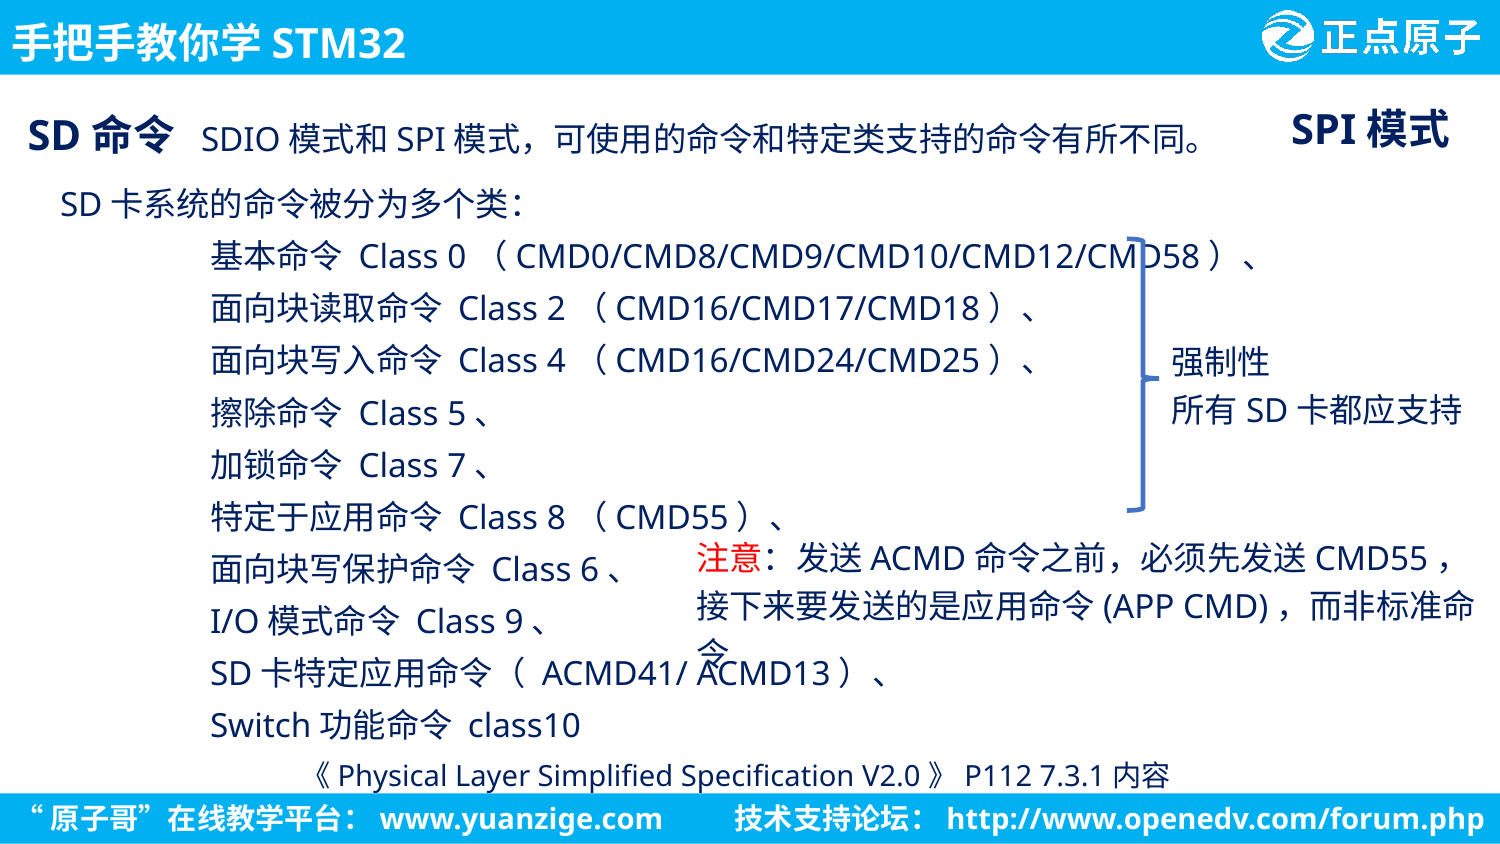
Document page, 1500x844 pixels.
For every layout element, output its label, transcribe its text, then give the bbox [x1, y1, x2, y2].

text_box 技术支持论坛：http://www.openedv.com/forum.php [560, 793, 1500, 843]
picture [1431, 45, 1438, 51]
picture [1276, 45, 1301, 53]
picture [1368, 19, 1396, 42]
text_box SD卡系统的命令被分为多个类： 基本命令 Class 0（CMD0/CMD8/CMD9/CMD10/CMD12/CMD58）、 面向块读取命令 Class 2（CMD16/CMD17/CMD18）、 面向块写入命令 Class 4（CMD16/CMD24/CMD25）、 擦除命令 Class 5、 加锁命令 Class 7、 特定于应用命令 Class 8（CMD55）、 面向块写保护命令 Class 6、 I/O模式命令 Class 9、 SD卡特定应用命令（ ACMD41/ ACMD13）、 Switch功能命令 class10 [52, 167, 1500, 748]
picture [1446, 21, 1479, 54]
text_box [0, 0, 1500, 76]
text_box 注意：发送ACMD命令之前，必须先发送CMD55，接下来要发送的是应用命令(APP CMD)，而非标准命令 [688, 525, 1485, 677]
text_box [1126, 238, 1160, 512]
text_box 《Physical Layer Simplified Specification V2.0》P112 7.3.1内容 [293, 736, 1320, 797]
text_box SPI模式 [1283, 99, 1480, 157]
picture [1391, 46, 1397, 53]
text_box 手把手教你学STM32 [0, 0, 967, 75]
picture [1412, 45, 1418, 52]
picture [1323, 21, 1357, 53]
text_box “原子哥”在线教学平台：www.yuanzige.com [0, 793, 560, 843]
text_box SD命令 [20, 80, 214, 163]
text_box 强制性 所有SD卡都应支持 [1164, 329, 1485, 433]
picture [1273, 11, 1314, 45]
picture [1405, 21, 1438, 54]
text_box SDIO模式和SPI模式，可使用的命令和特定类支持的命令有所不同。 [193, 94, 1307, 162]
picture [1263, 27, 1301, 61]
